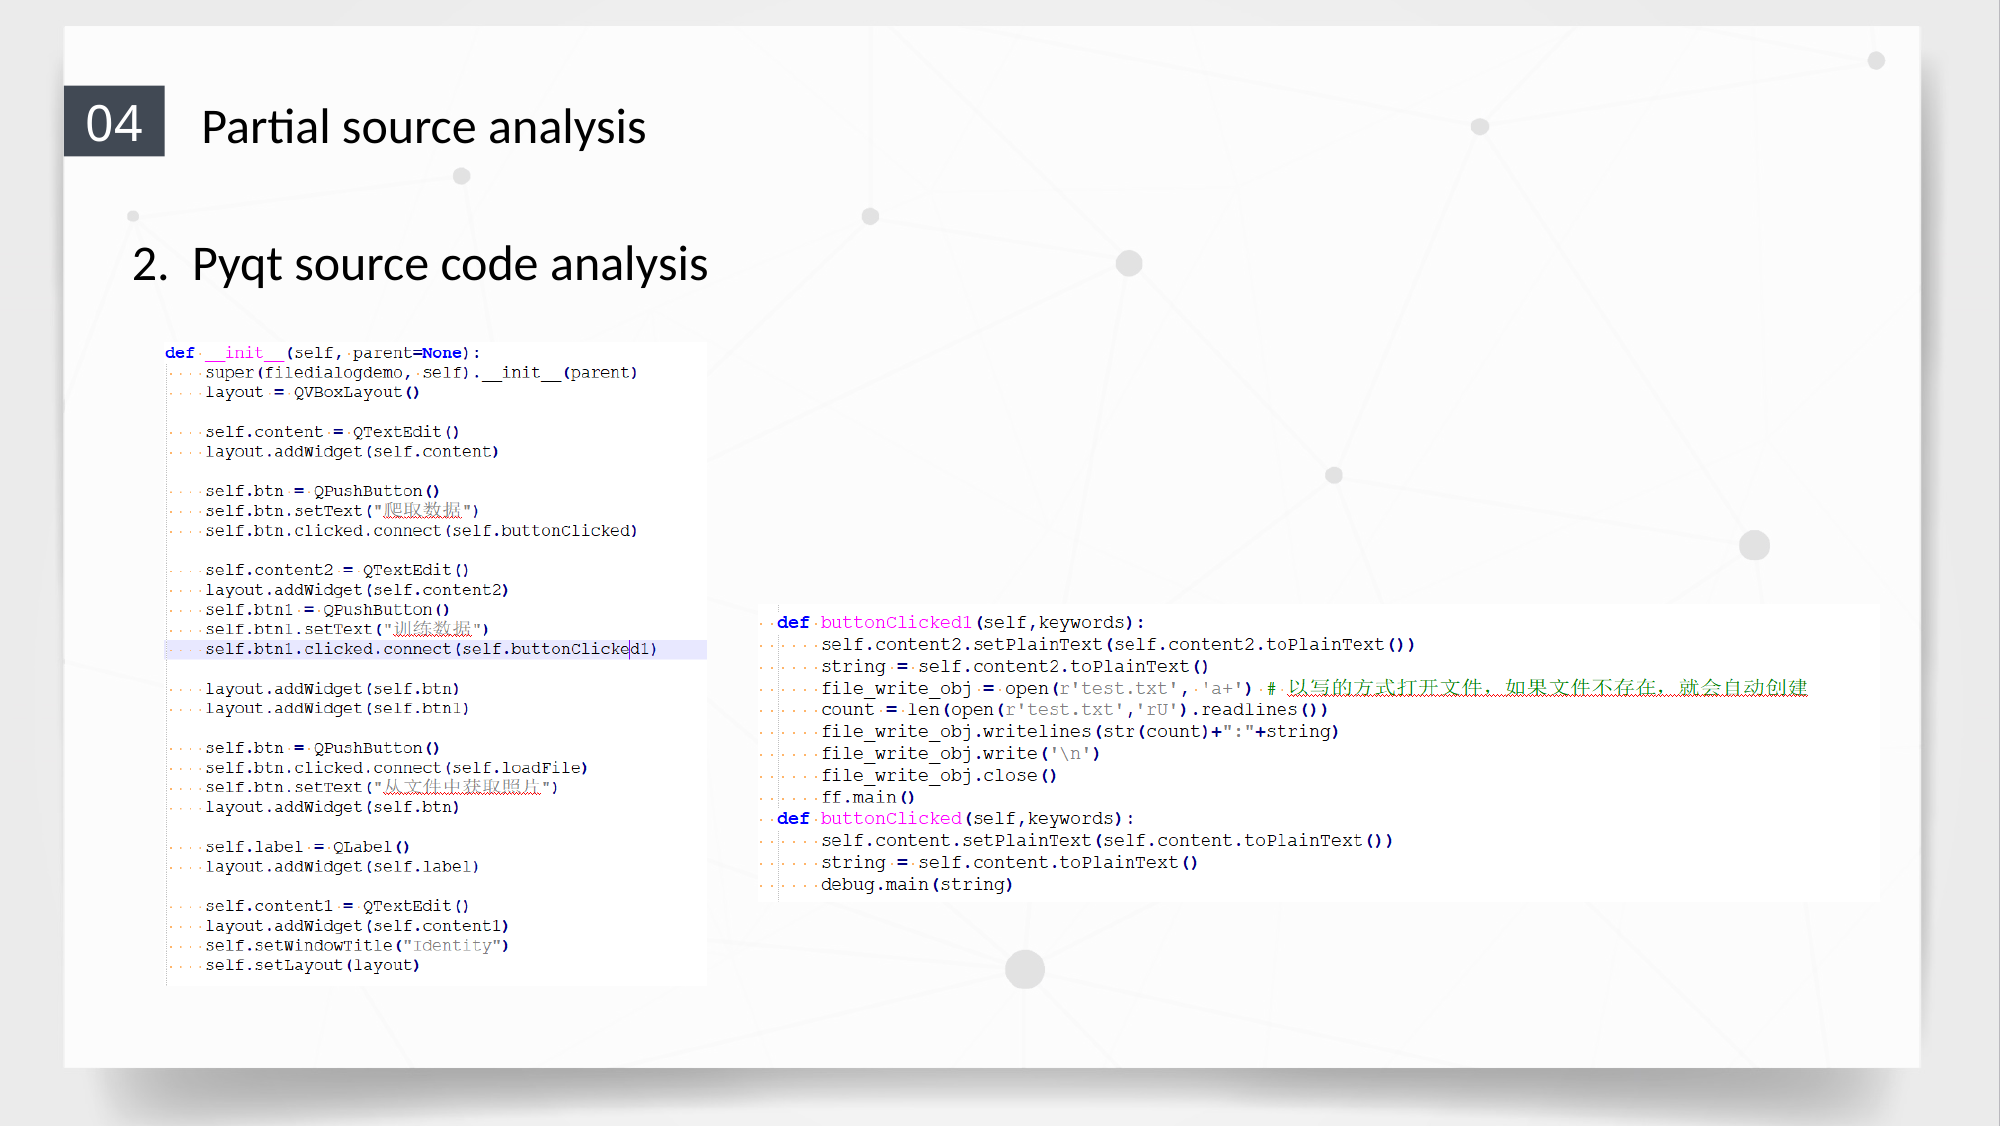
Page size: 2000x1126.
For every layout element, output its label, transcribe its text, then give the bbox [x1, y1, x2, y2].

text_box Partial source analysis [186, 85, 662, 161]
text_box 2. Pyqt source code analysis [117, 223, 1847, 299]
picture [0, 0, 2000, 1126]
text_box 04 [63, 85, 166, 157]
